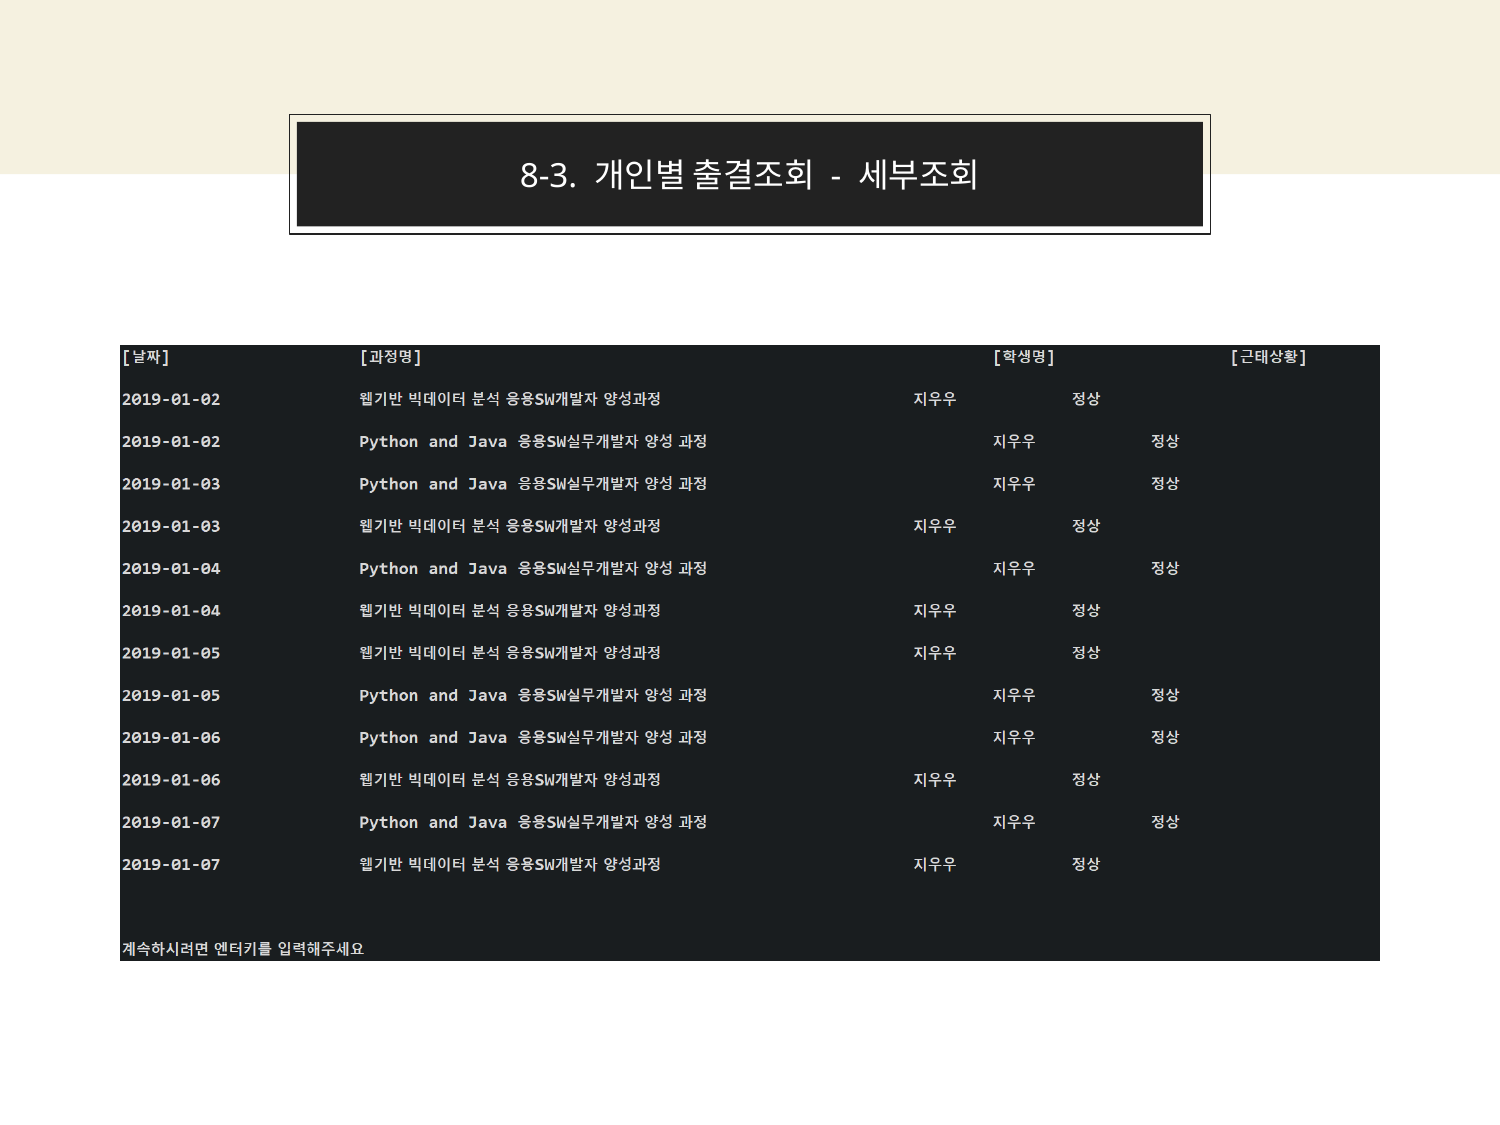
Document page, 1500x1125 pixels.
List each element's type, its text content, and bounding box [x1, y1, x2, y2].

picture [119, 345, 1381, 961]
title 8-3. 개인별 출결조회 - 세부조회 [296, 121, 1203, 227]
